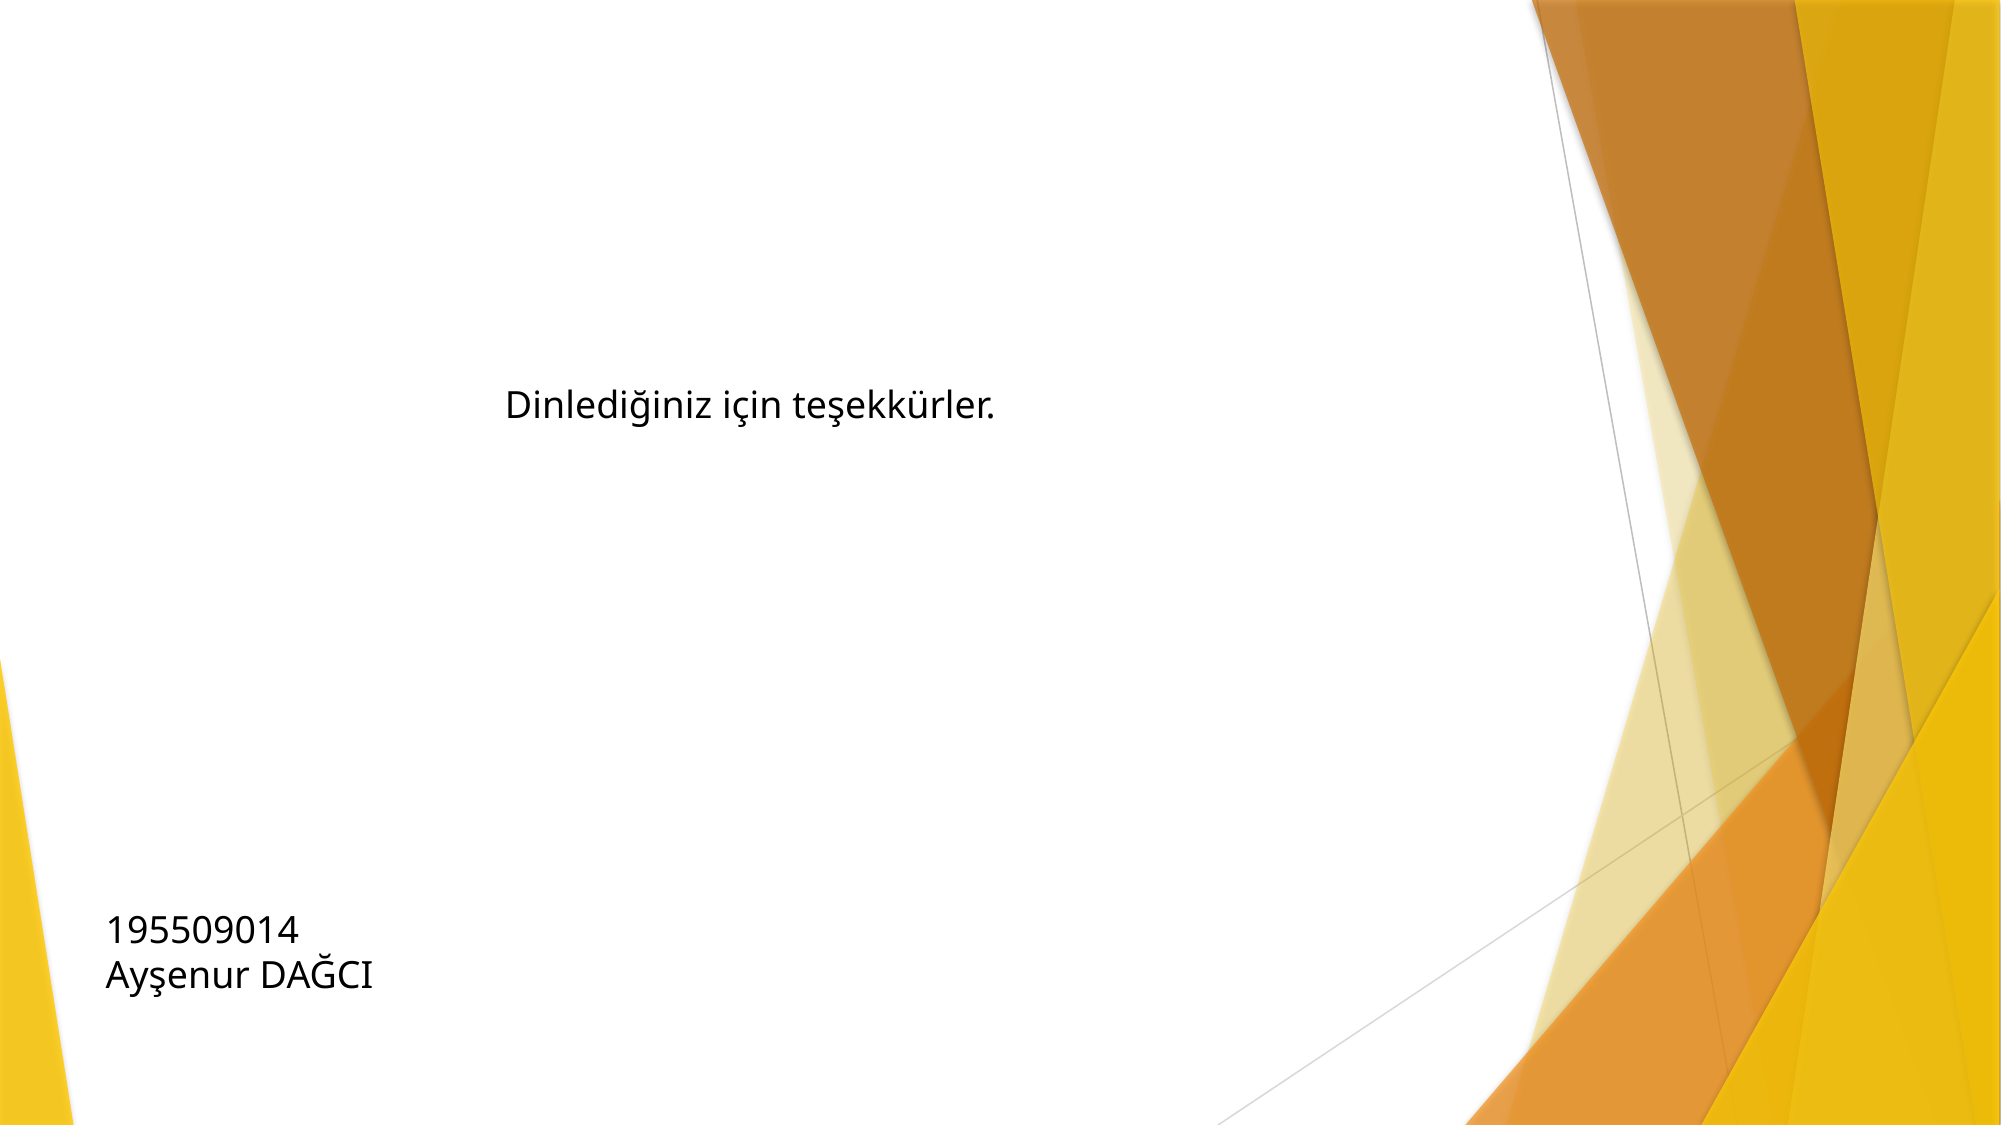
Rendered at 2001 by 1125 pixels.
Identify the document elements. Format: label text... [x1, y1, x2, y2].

text_box Dinlediğiniz için teşekkürler. [490, 373, 1548, 479]
text_box 195509014 Ayşenur DAĞCI [90, 898, 763, 1004]
